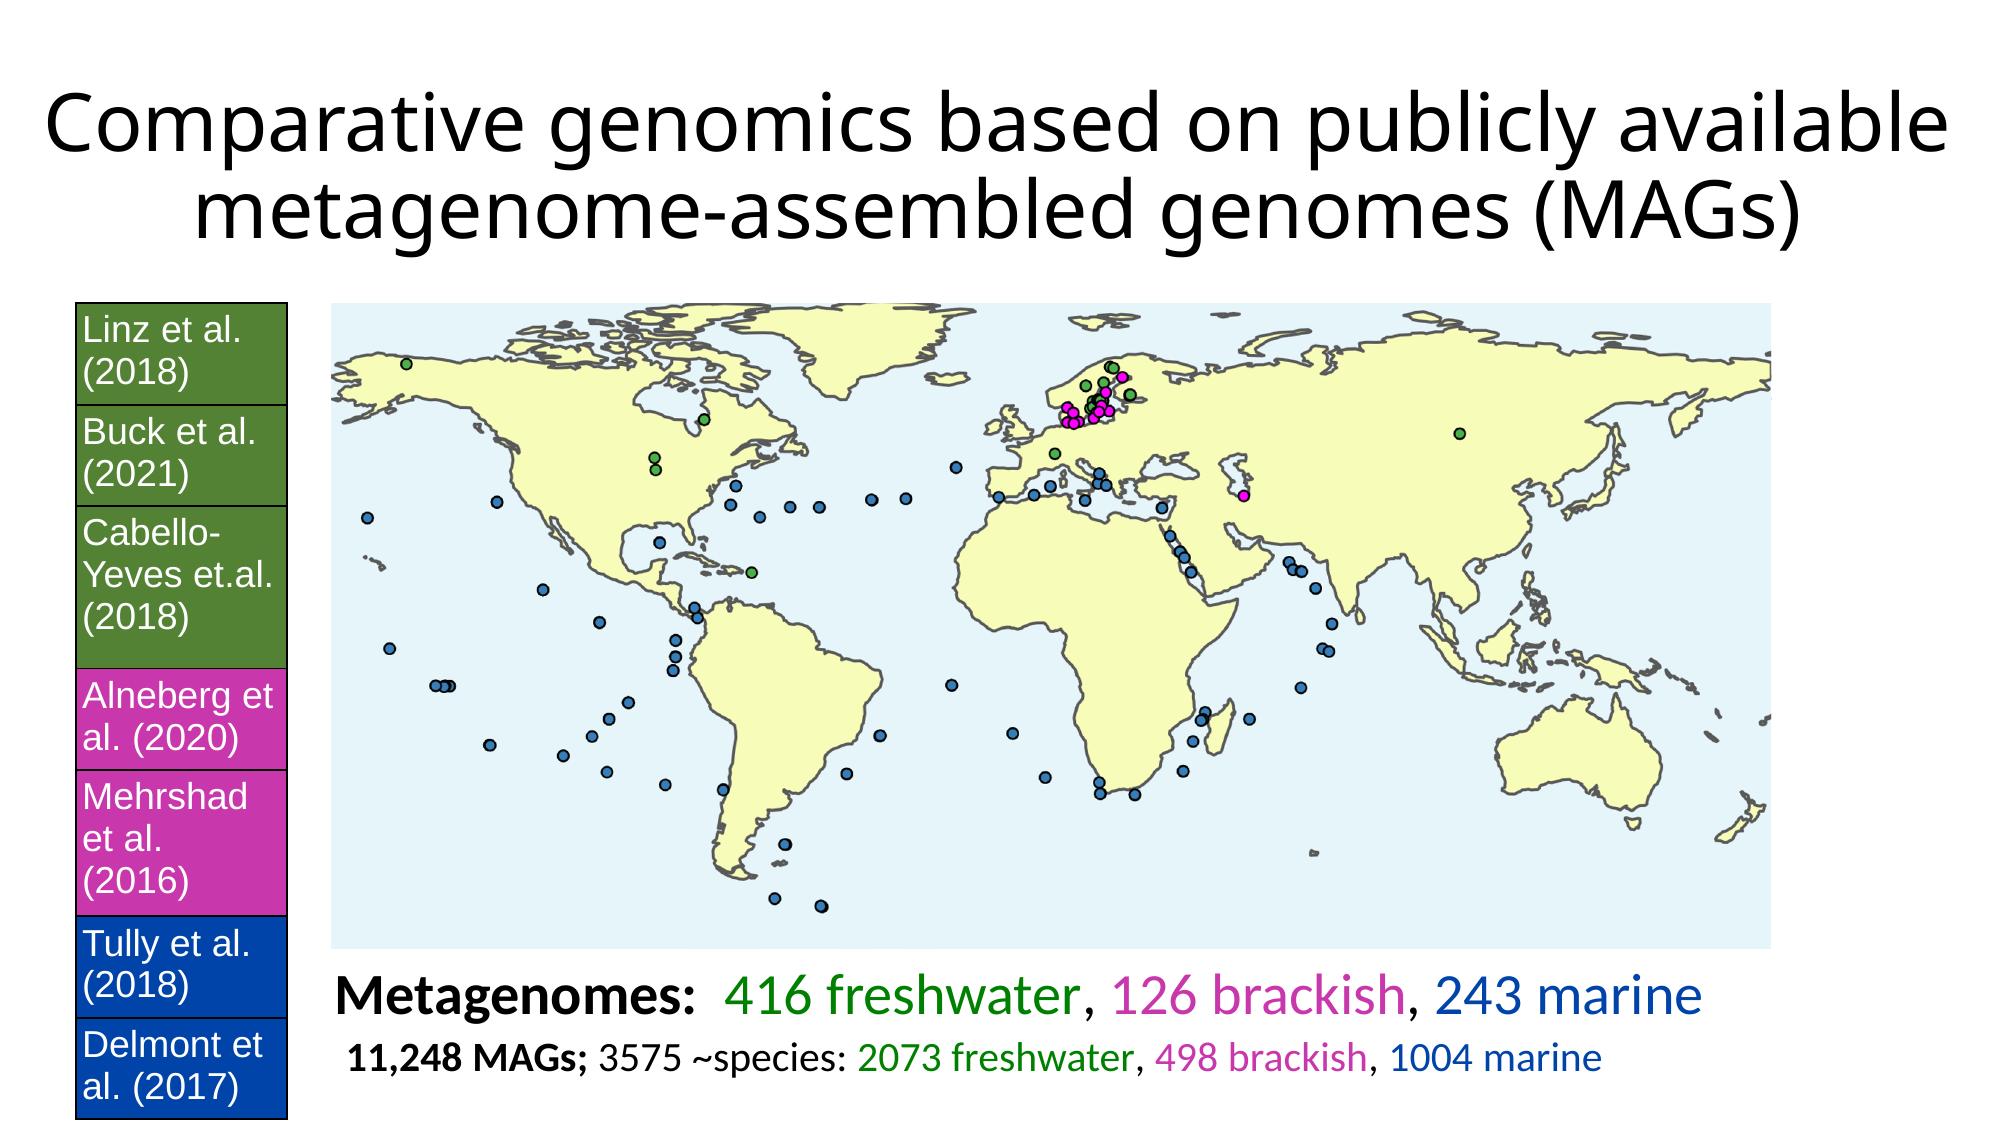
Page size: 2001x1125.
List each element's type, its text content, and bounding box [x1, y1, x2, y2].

table_cell Buck et al. (2021) [77, 406, 286, 505]
table_cell Alneberg et al. (2020) [77, 669, 286, 769]
picture [330, 303, 1772, 949]
title Comparative genomics based on publicly available metagenome-assembled genomes (MAGs) [21, 59, 1975, 278]
table_cell Cabello-Yeves et.al. (2018) [77, 507, 286, 668]
table_cell Mehrshad et al. (2016) [77, 771, 286, 915]
table_cell Delmont et al. (2017) [77, 1019, 286, 1118]
table_header Linz et al. (2018) [77, 304, 286, 404]
text_box 11,248 MAGs; 3575 ~species: 2073 freshwater, 498 brackish, 1004 marine [331, 1022, 1794, 1125]
table_cell Tully et al. (2018) [77, 917, 286, 1017]
text_box Metagenomes: 416 freshwater, 126 brackish, 243 marine [320, 948, 1783, 1034]
